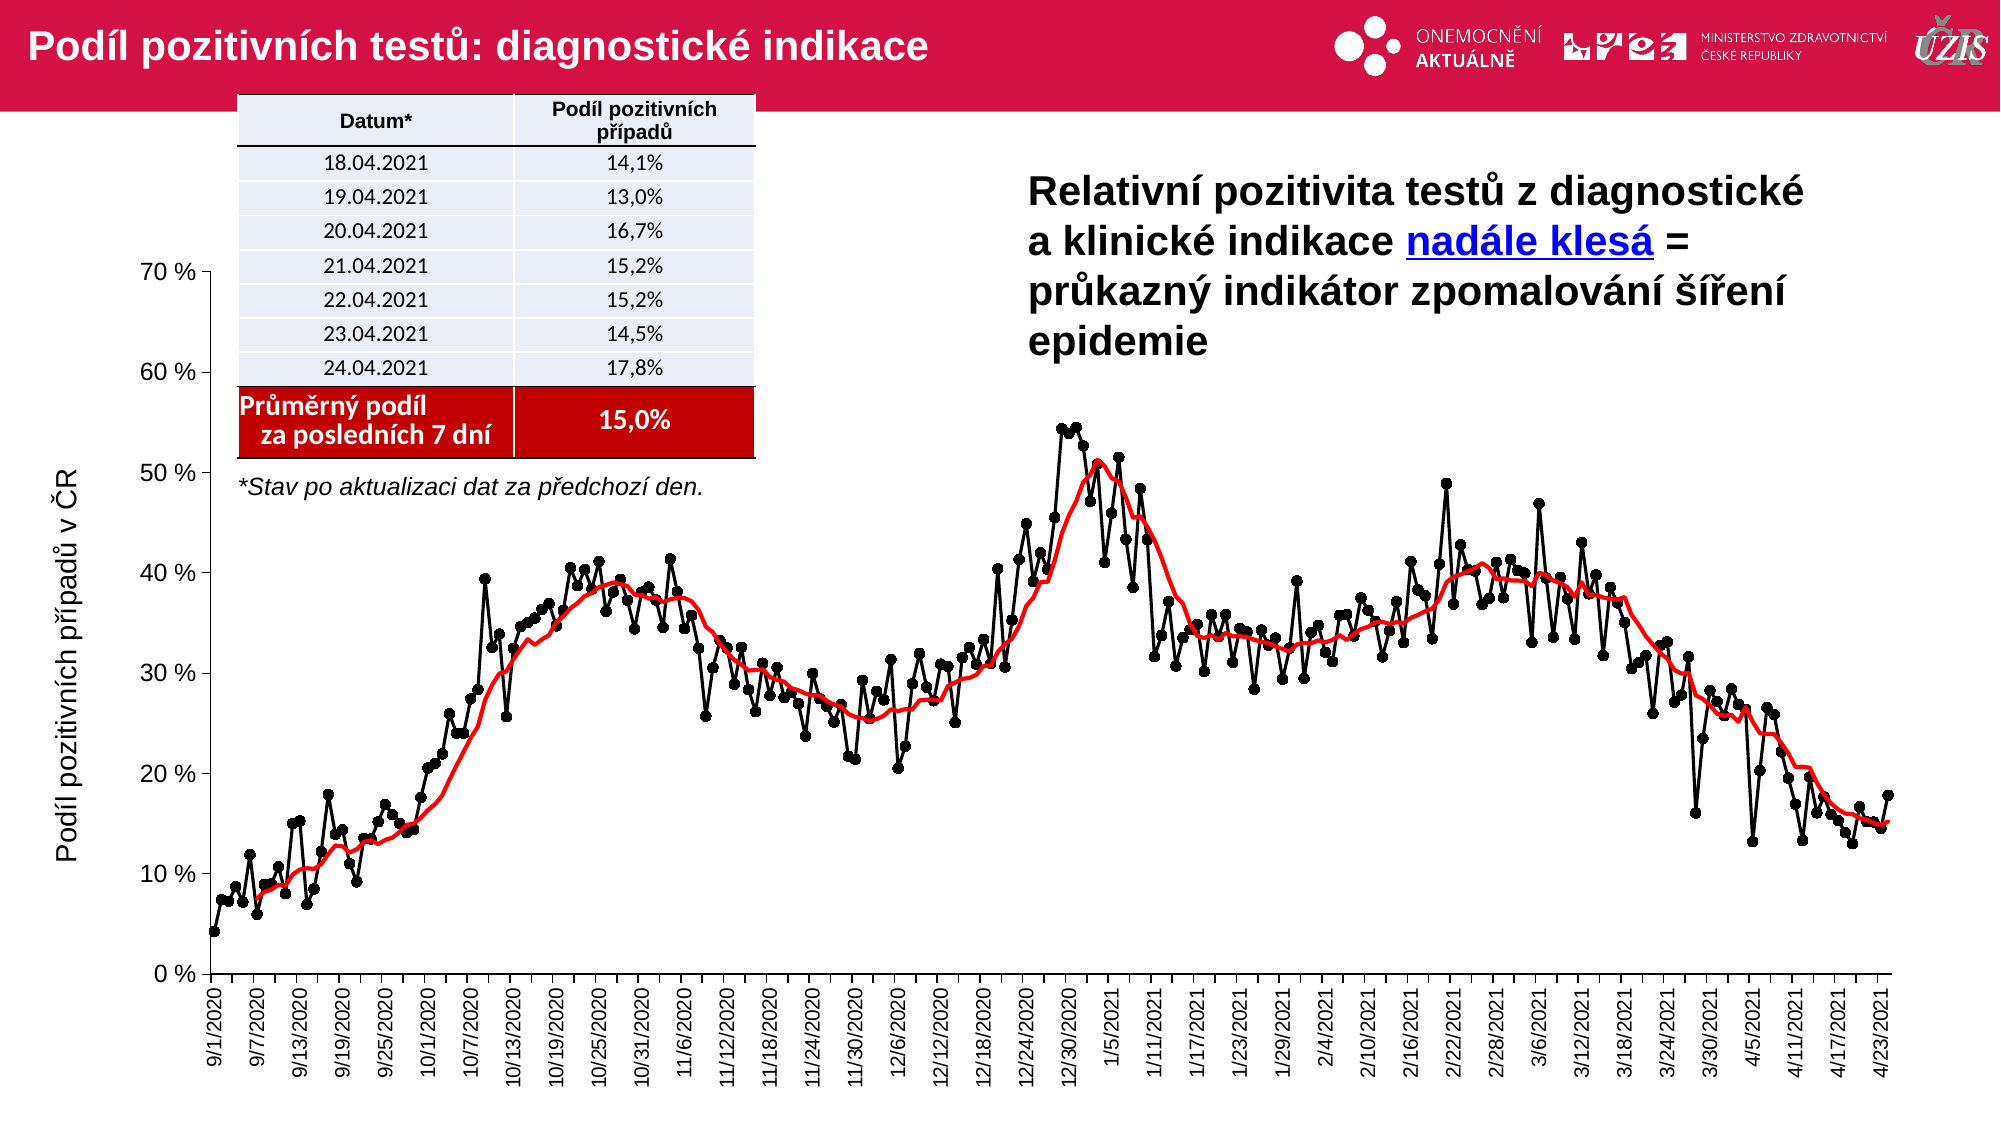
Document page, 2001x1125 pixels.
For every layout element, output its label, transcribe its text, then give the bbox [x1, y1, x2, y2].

picture [1563, 31, 1888, 60]
table_cell 18.04.2021 [239, 147, 513, 180]
table_cell 16,7% [515, 216, 754, 239]
chart [110, 239, 1917, 1107]
text_box Relativní pozitivita testů z diagnostické a klinické indikace nadále klesá = průkazný indikátor zpomalování šíření epidemie [1013, 156, 1836, 239]
table_cell 20.04.2021 [239, 216, 513, 239]
table_cell 13,0% [515, 182, 754, 215]
table_header Podíl pozitivních případů [515, 95, 754, 145]
text_box Podíl pozitivních případů v ČR [39, 440, 90, 892]
table_cell 14,1% [515, 147, 754, 180]
picture [1334, 16, 1542, 76]
table_header Datum* [239, 95, 513, 145]
picture [1915, 15, 1989, 66]
table_cell 19.04.2021 [239, 182, 513, 215]
title Podíl pozitivních testů: diagnostické indikace [12, 0, 1326, 95]
